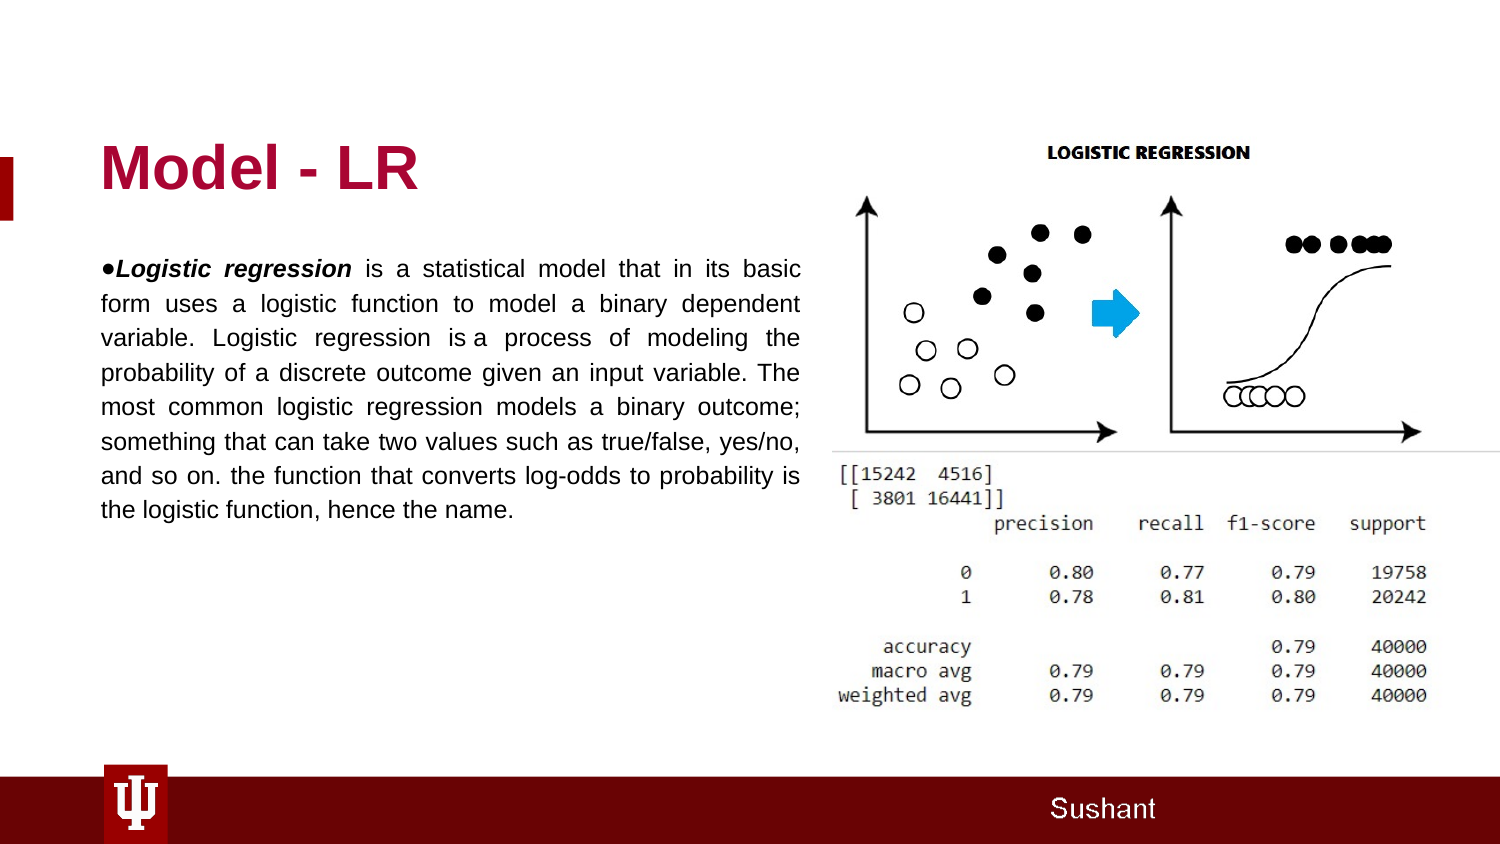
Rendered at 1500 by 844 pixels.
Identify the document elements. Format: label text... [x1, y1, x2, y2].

picture [831, 122, 1500, 747]
picture [1032, 781, 1447, 844]
subtitle Logistic regression is a statistical model that in its basic form uses a logistic function to model a binary dependent variable. Logistic regression is a process of modeling the probability of a discrete outcome given an input variable. The most common logistic regression models a binary outcome; something that can take two values such as true/false, yes/no, and so on. the function that converts log-odds to probability is the logistic function, hence the name. [85, 241, 818, 704]
title Model - LR [85, 107, 1399, 222]
picture [114, 775, 158, 830]
